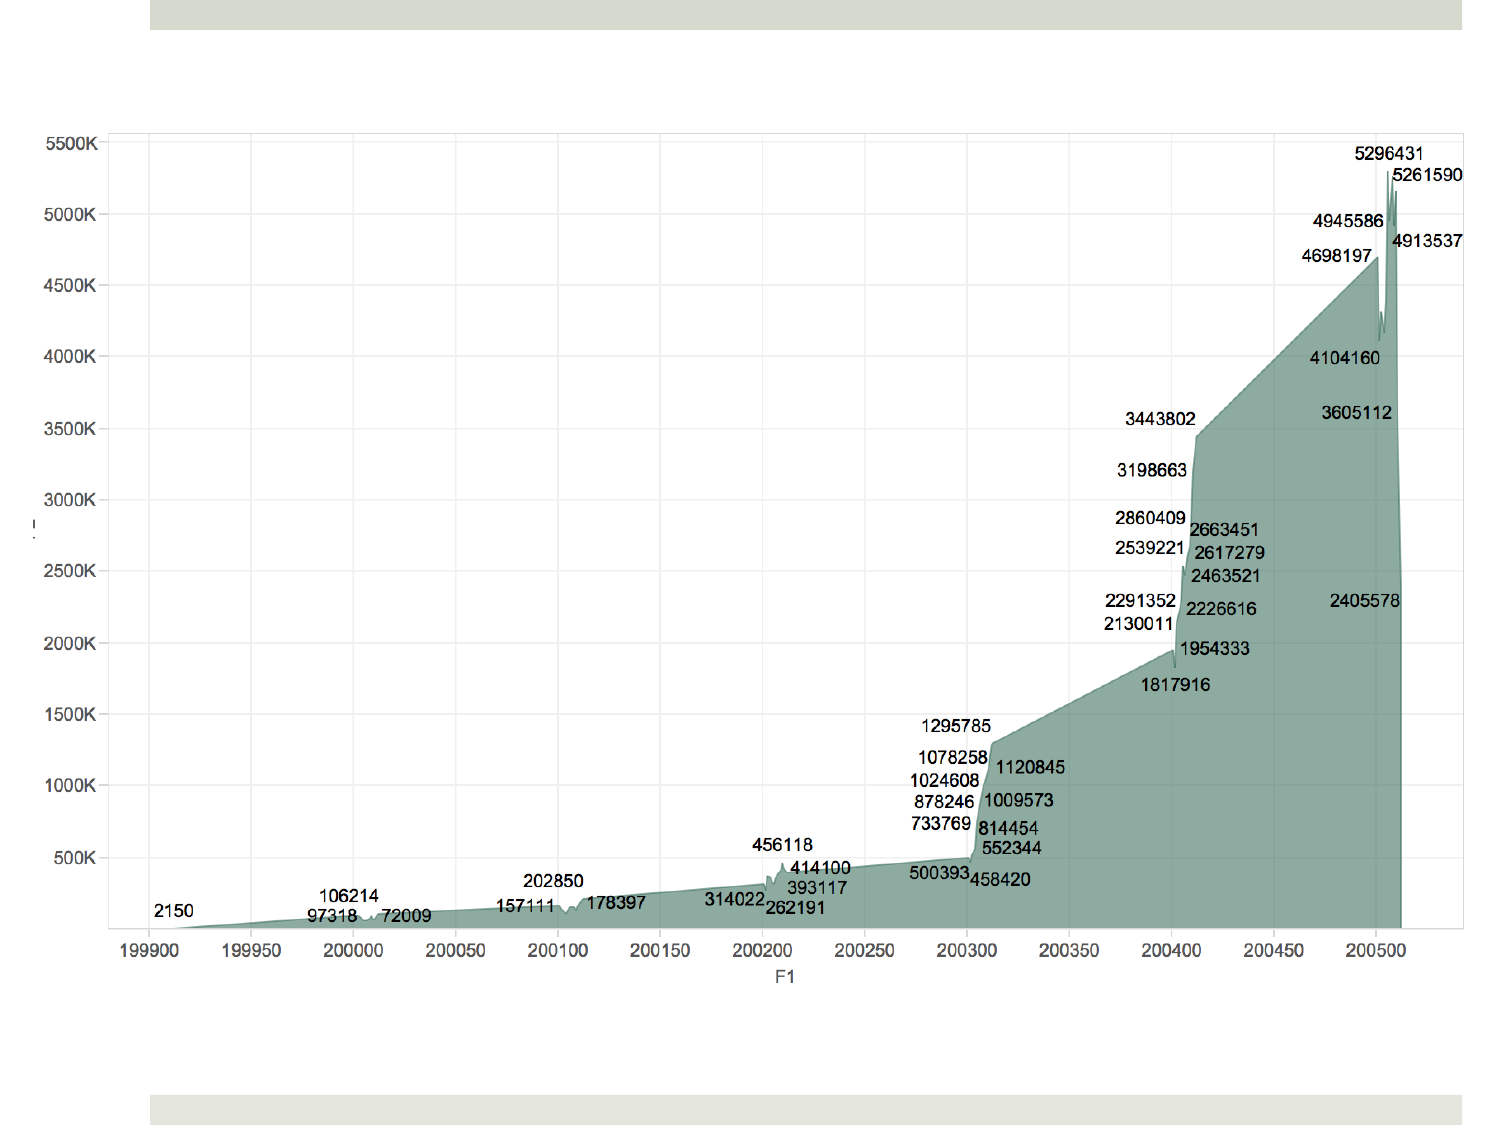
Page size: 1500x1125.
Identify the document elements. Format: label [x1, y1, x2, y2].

list [32, 85, 1468, 1029]
